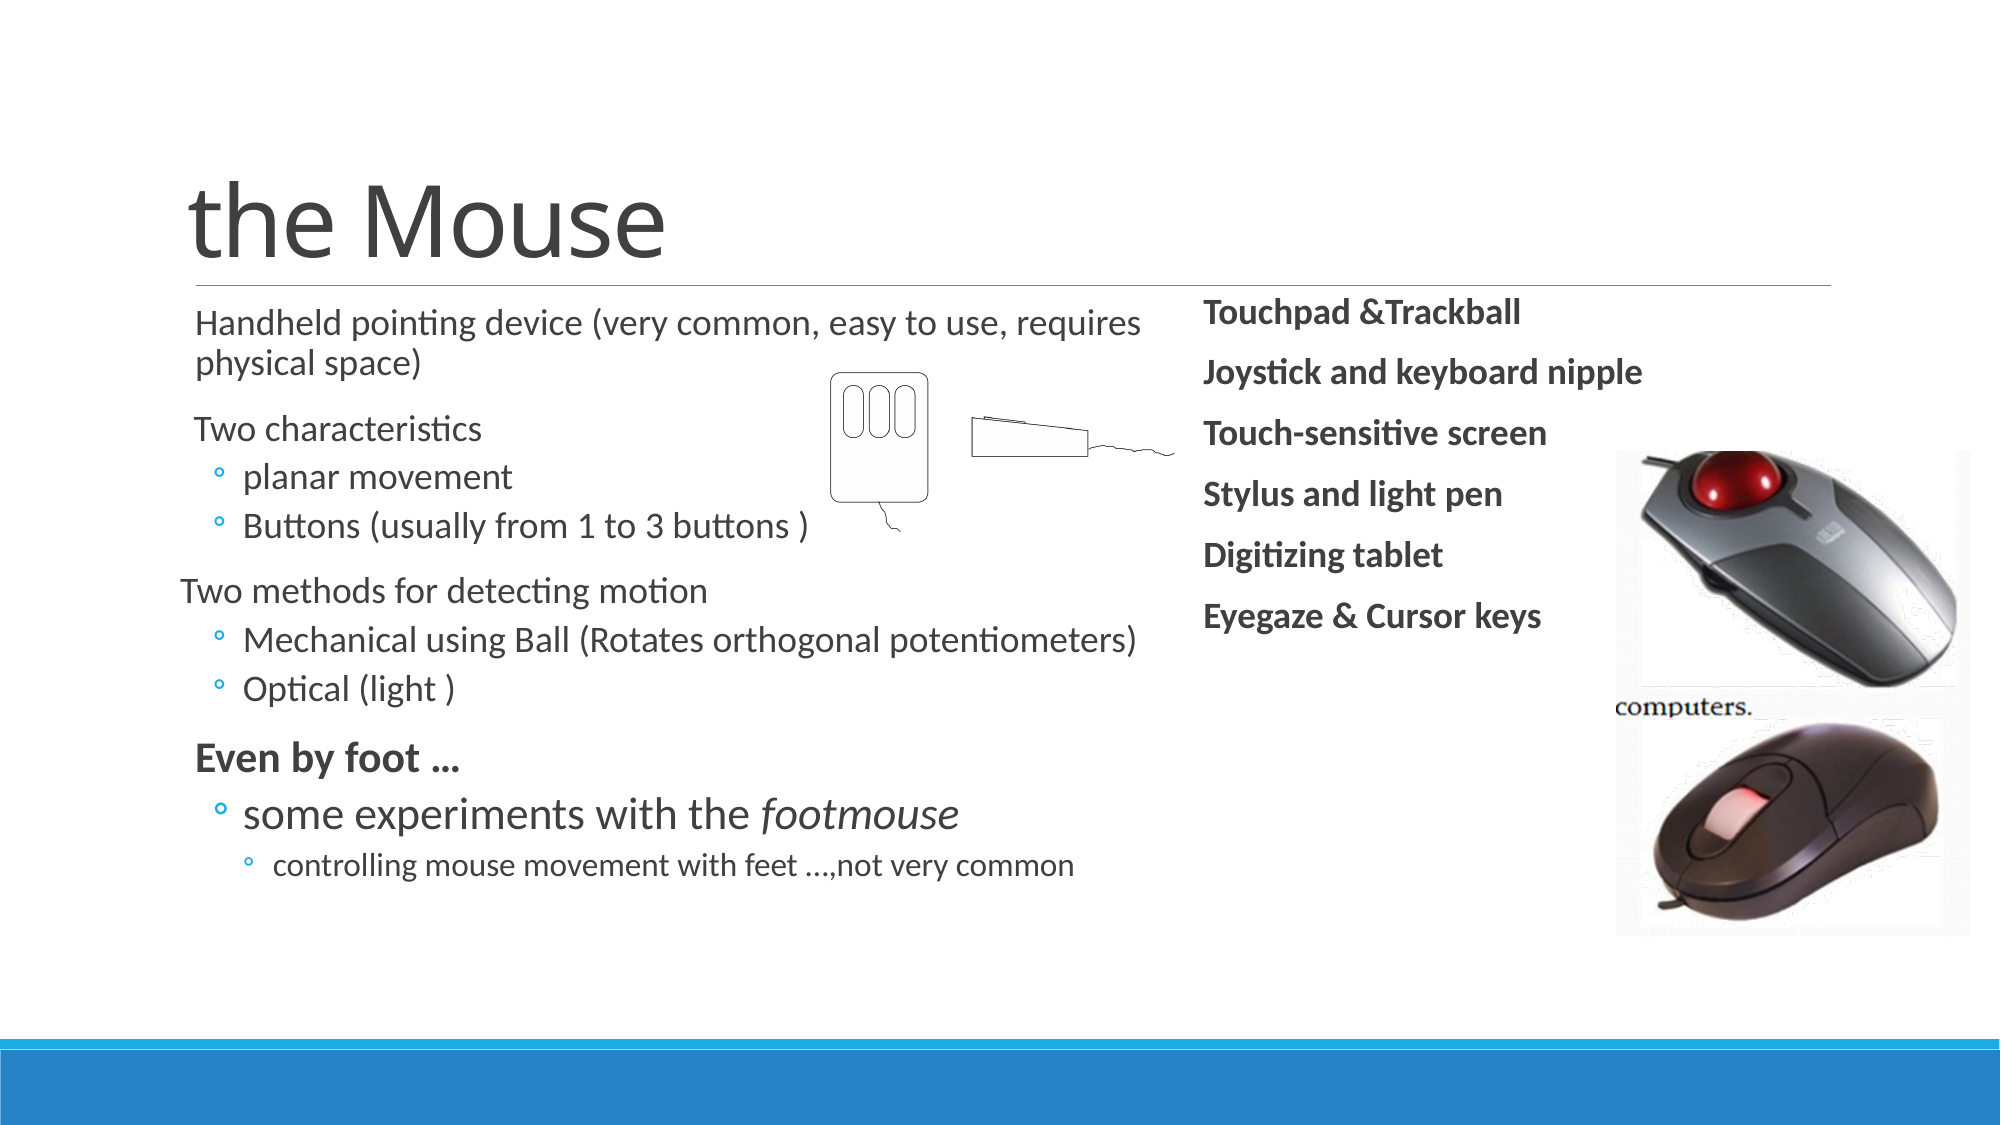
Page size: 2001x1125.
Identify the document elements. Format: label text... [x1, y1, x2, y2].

list Handheld pointing device (very common, easy to use, requires physical space) Two characteristics planar movement Buttons (usually from 1 to 3 buttons ) Two methods for detecting motion Mechanical using Ball (Rotates orthogonal potentiometers) Optical (light ) Even by foot … some experiments with the footmouse controlling mouse movement with feet …,not very common [179, 302, 1176, 964]
text_box Touchpad &Trackball Joystick and keyboard nipple Touch-sensitive screen Stylus and light pen Digitizing tablet Eyegaze & Cursor keys [1189, 292, 1921, 992]
picture [828, 370, 1175, 533]
title the Mouse [179, 46, 1831, 286]
picture [1616, 451, 1971, 937]
